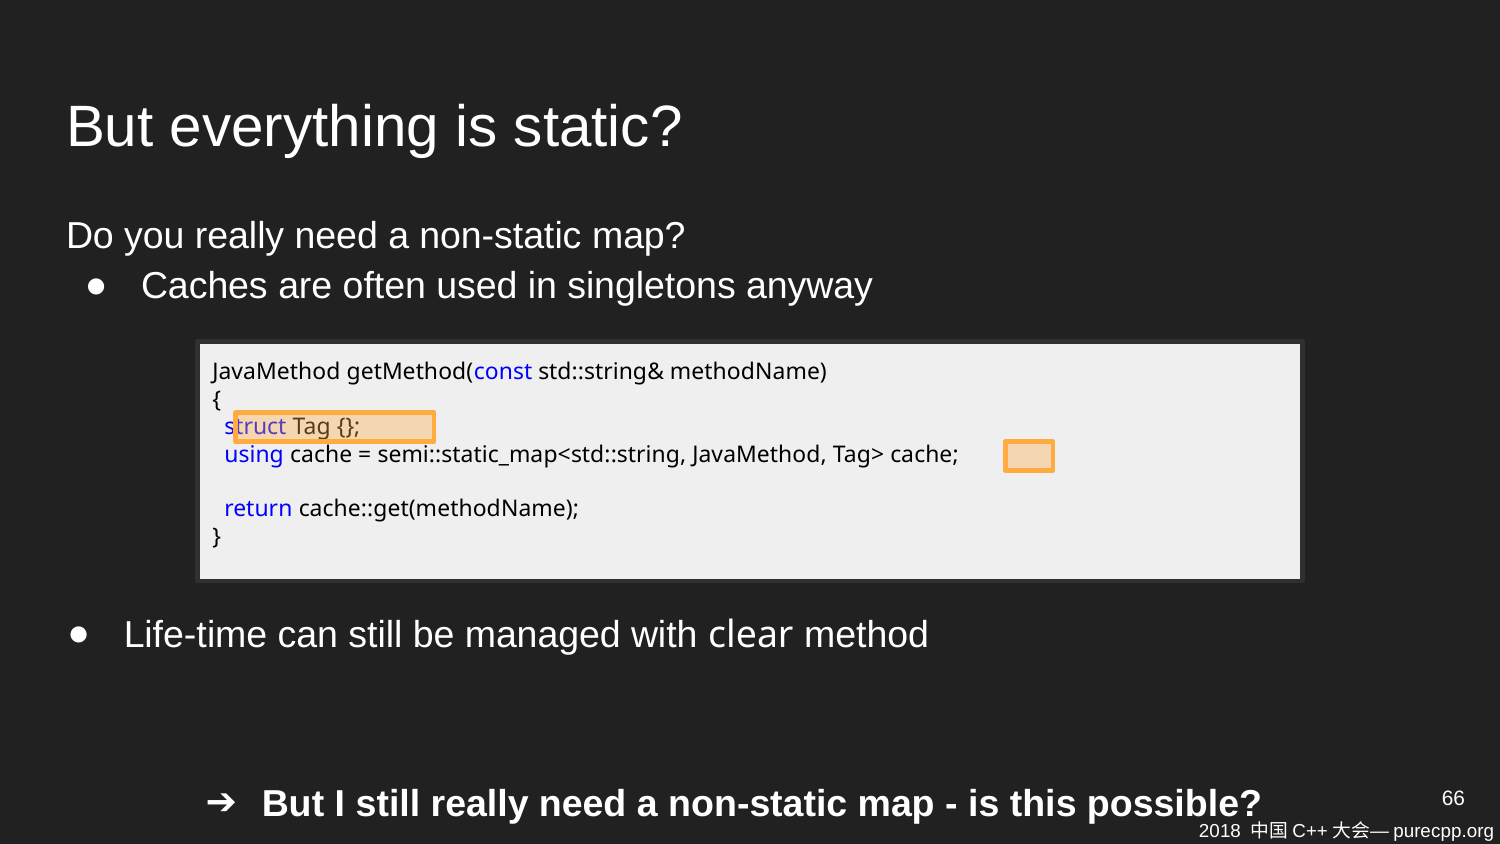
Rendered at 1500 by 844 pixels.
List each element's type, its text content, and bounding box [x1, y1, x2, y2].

text_box [235, 412, 434, 442]
slide_number 66 [1389, 764, 1480, 830]
text_box JavaMethod getMethod(const std::string& methodName) { struct Tag {}; using cache = semi::static_map<std::string, JavaMethod, Tag> cache; return cache::get(methodName); } [197, 341, 1303, 582]
text_box But I still really need a non-static map - is this possible? [64, 766, 1387, 829]
text_box [1005, 441, 1054, 471]
list Do you really need a non-static map? [51, 189, 1449, 269]
title But everything is static? [51, 72, 1449, 167]
list Caches are often used in singletons anyway [51, 269, 1449, 745]
list Life-time can still be managed with clear method [33, 595, 1432, 676]
